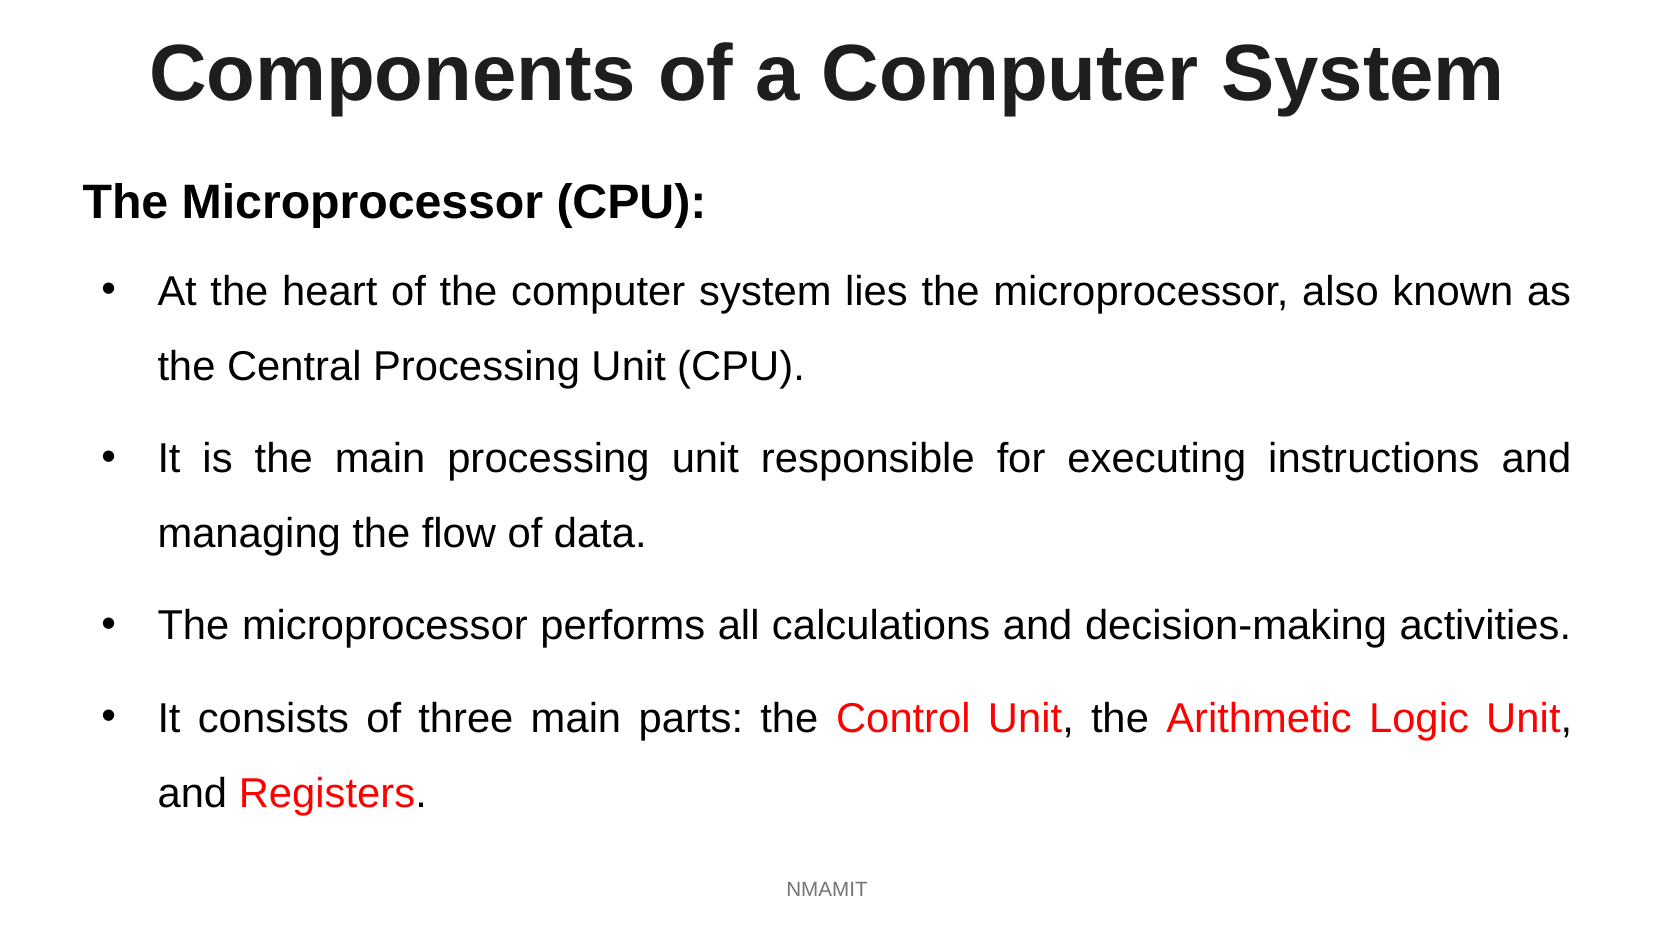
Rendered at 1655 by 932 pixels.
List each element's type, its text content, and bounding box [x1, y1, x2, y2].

text_box Components of a Computer System [113, 16, 1541, 134]
list The Microprocessor (CPU): At the heart of the computer system lies the microprocessor, also known as the Central Processing Unit (CPU). It is the main processing unit responsible for executing instructions and managing the flow of data. The microprocessor performs all calculations and decision-making activities. It consists of three main parts: the Control Unit, the Arithmetic Logic Unit, and Registers. [67, 133, 1588, 882]
footer NMAMIT [547, 863, 1107, 913]
